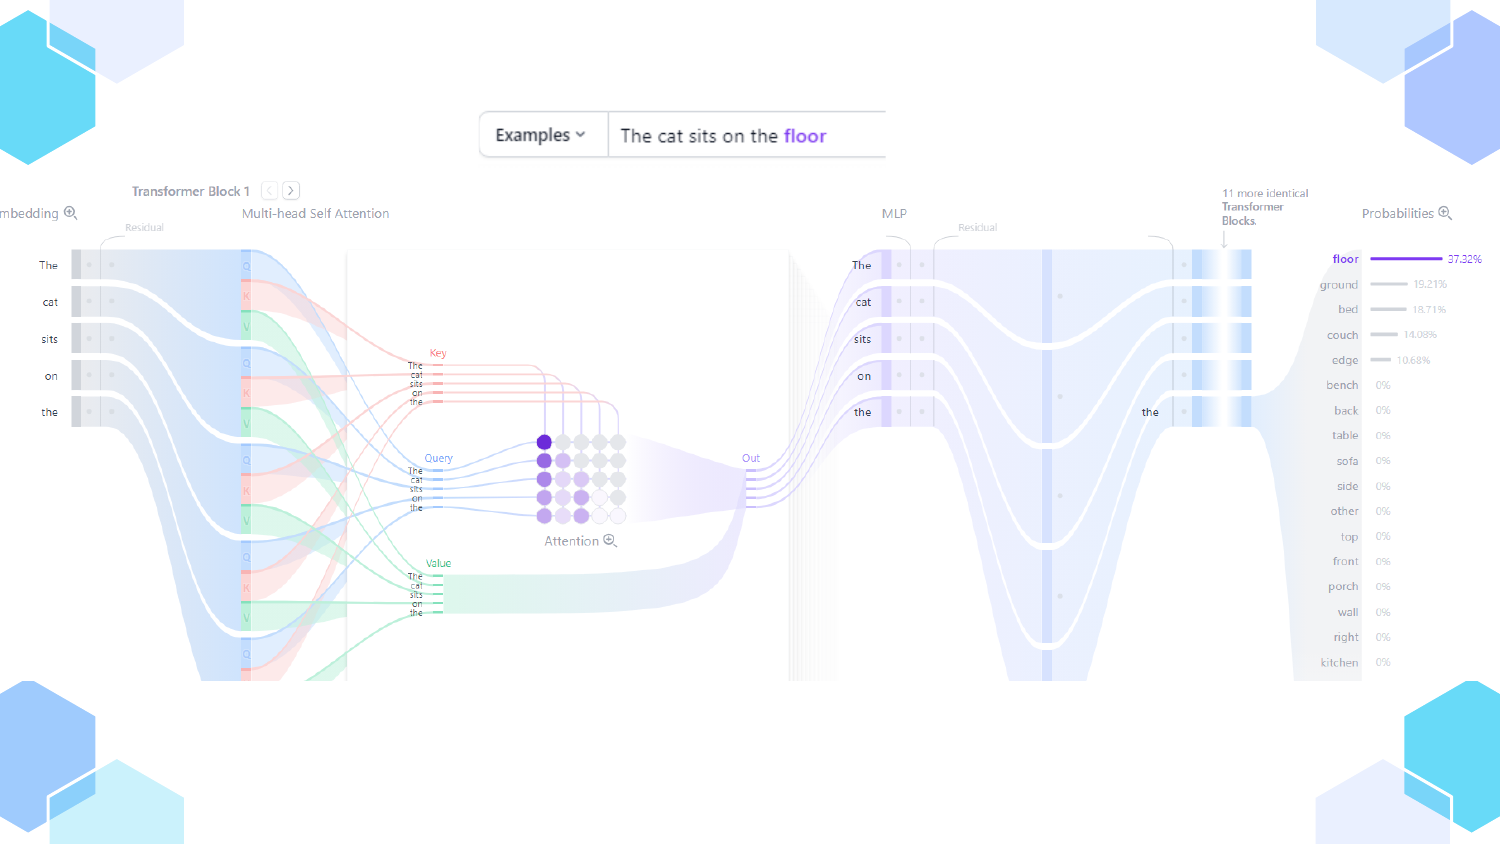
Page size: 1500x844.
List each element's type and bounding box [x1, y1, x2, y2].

picture [0, 172, 1486, 681]
picture [478, 95, 886, 169]
